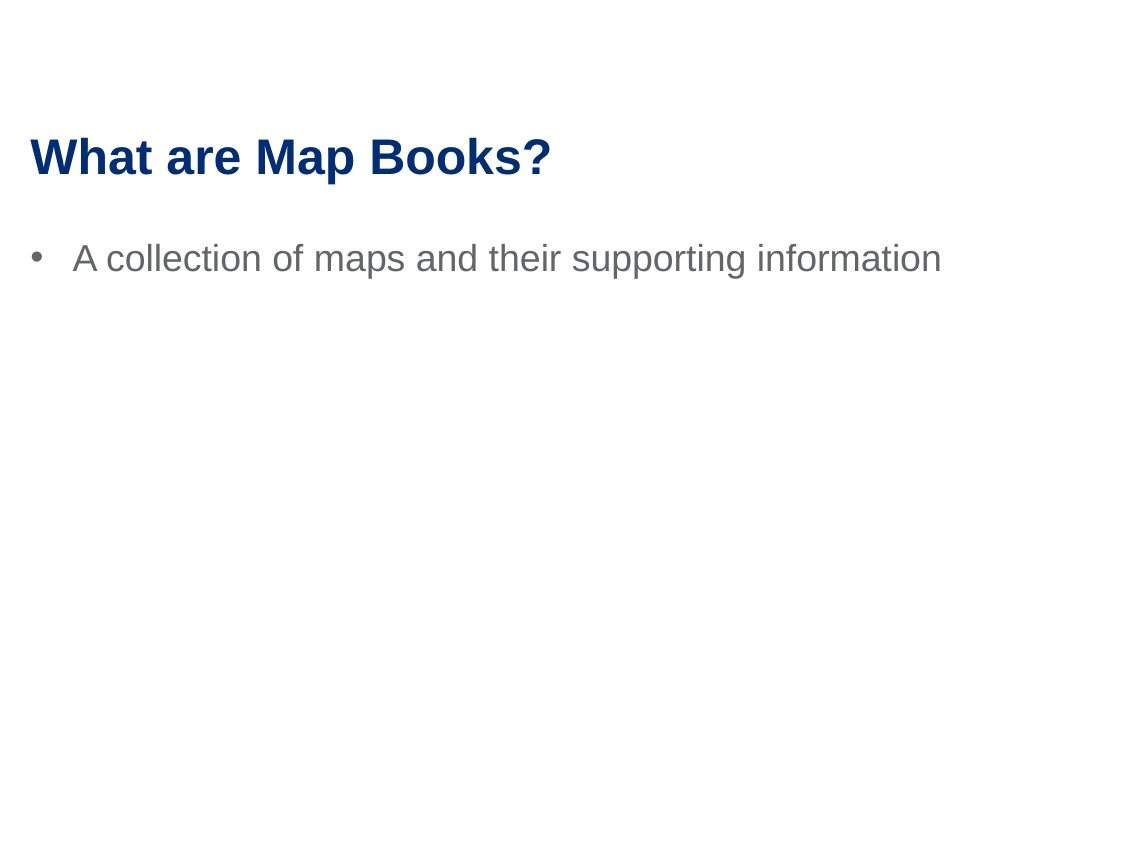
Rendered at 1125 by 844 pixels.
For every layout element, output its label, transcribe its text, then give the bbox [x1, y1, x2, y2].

list A collection of maps and their supporting information [30, 234, 1090, 798]
title What are Map Books? [30, 83, 1090, 234]
